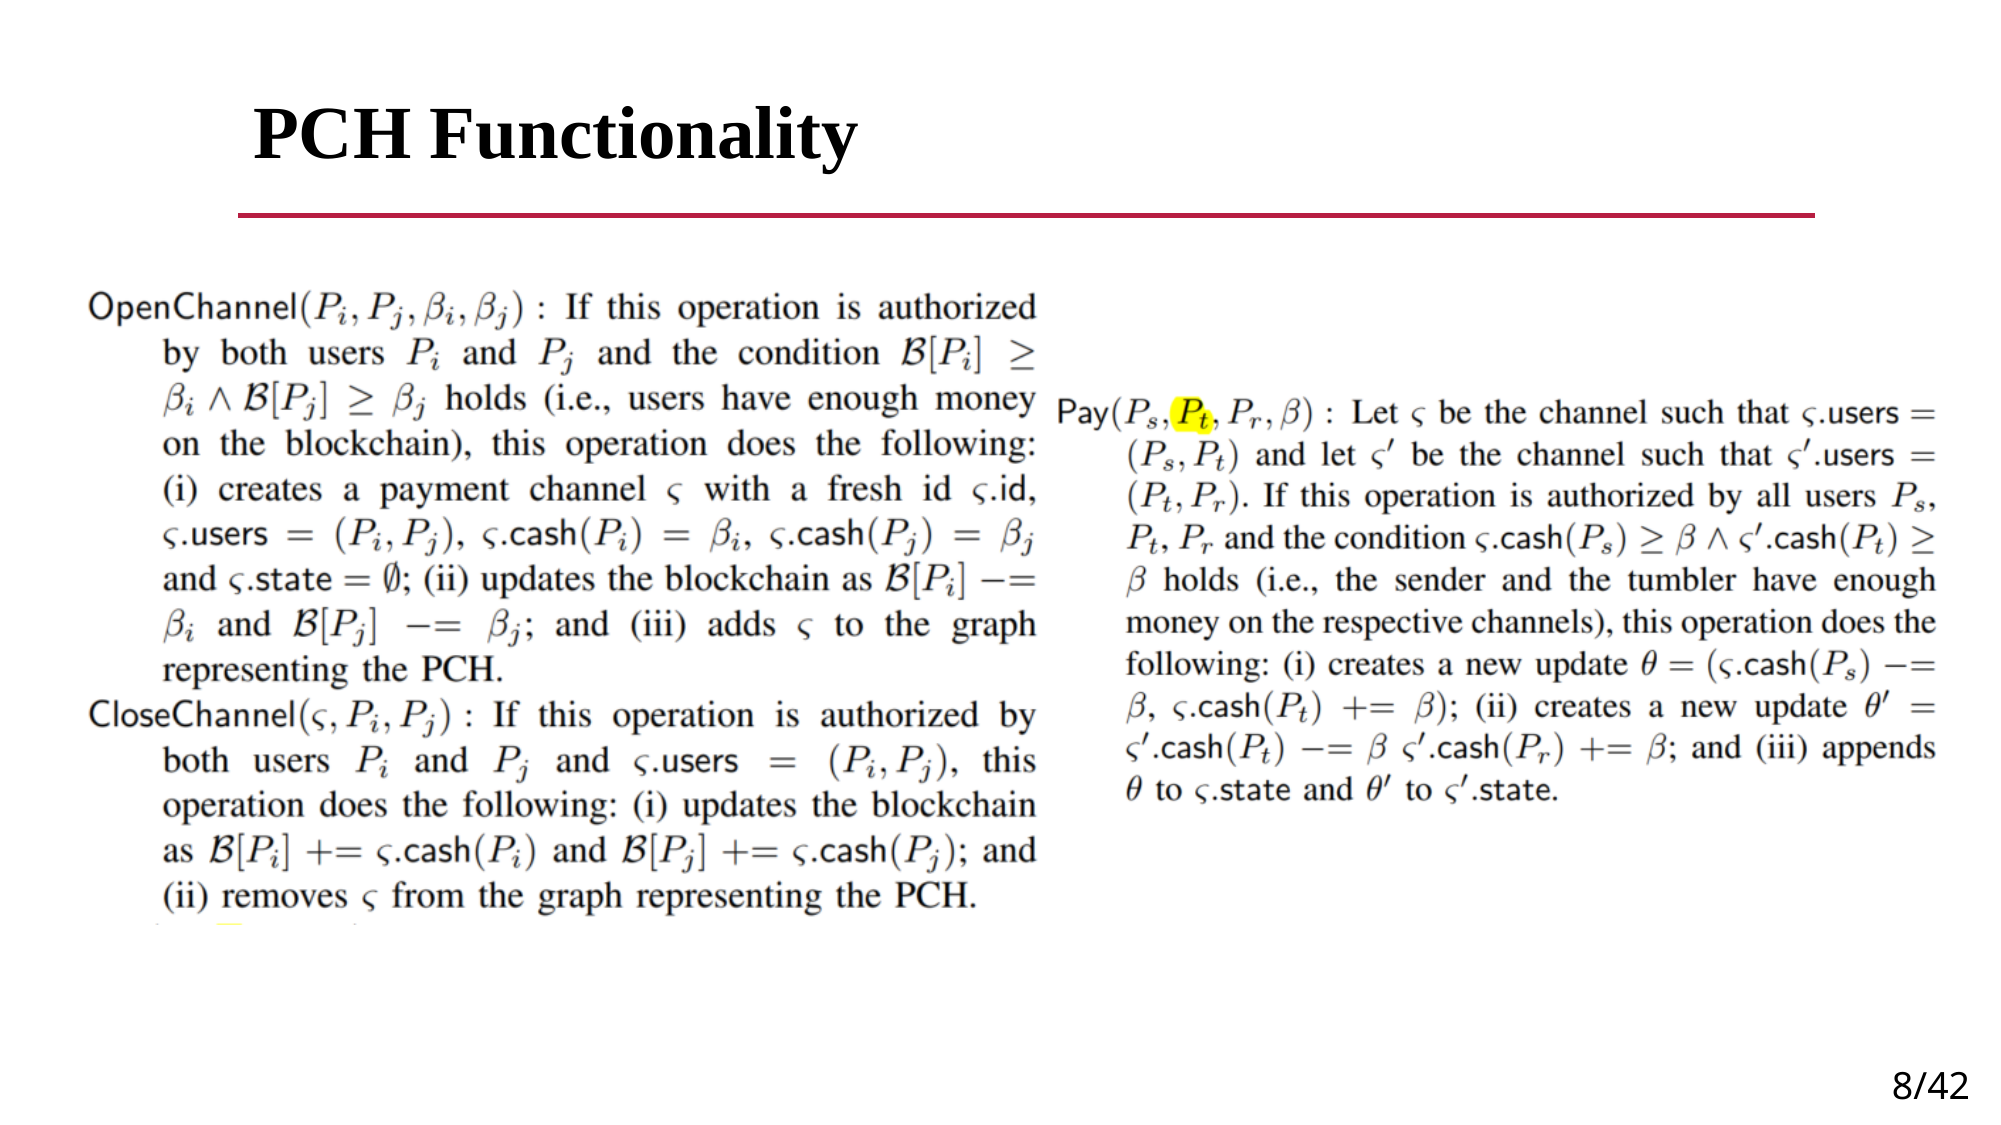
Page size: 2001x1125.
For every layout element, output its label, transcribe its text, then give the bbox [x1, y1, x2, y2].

picture [78, 287, 1945, 925]
title PCH Functionality [238, 86, 1814, 259]
